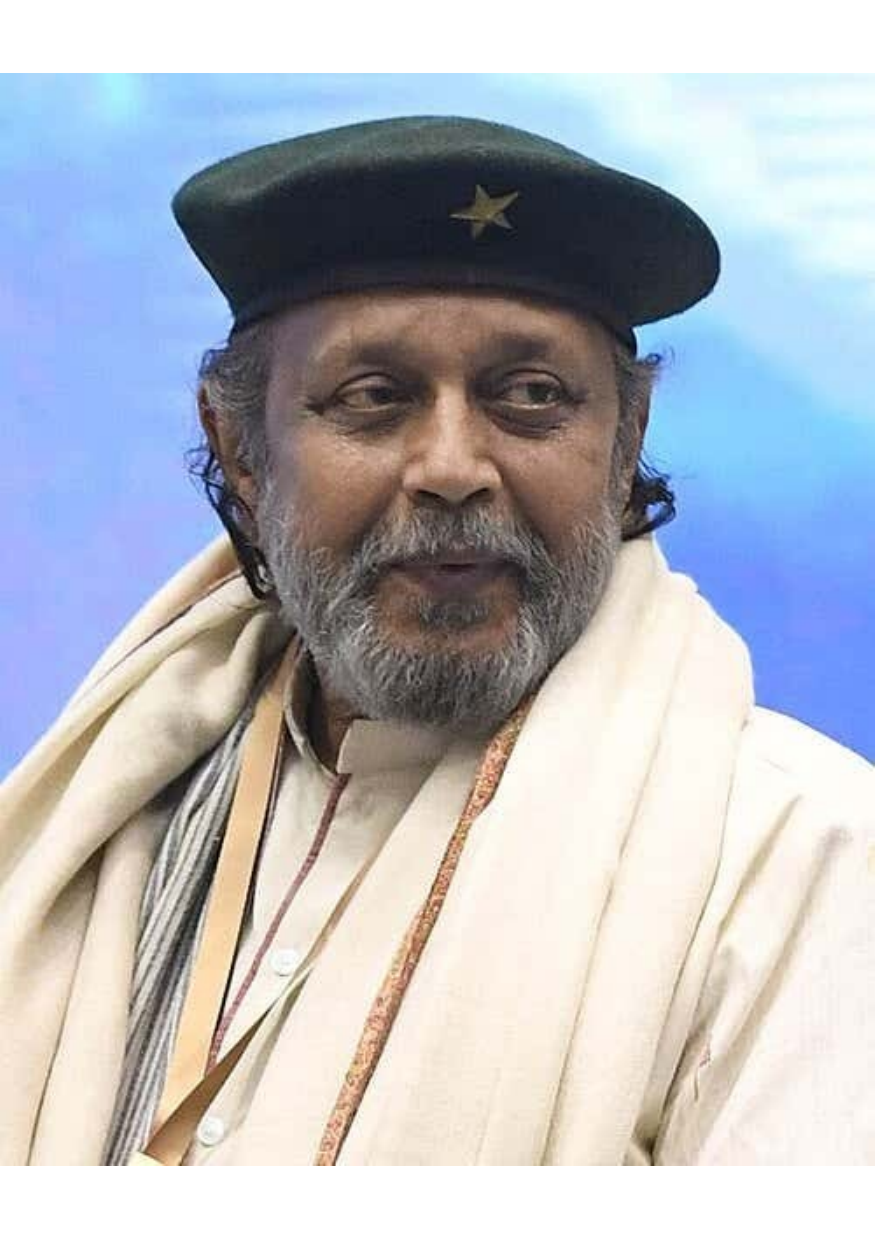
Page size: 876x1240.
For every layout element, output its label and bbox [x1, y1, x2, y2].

picture [0, 73, 875, 1167]
